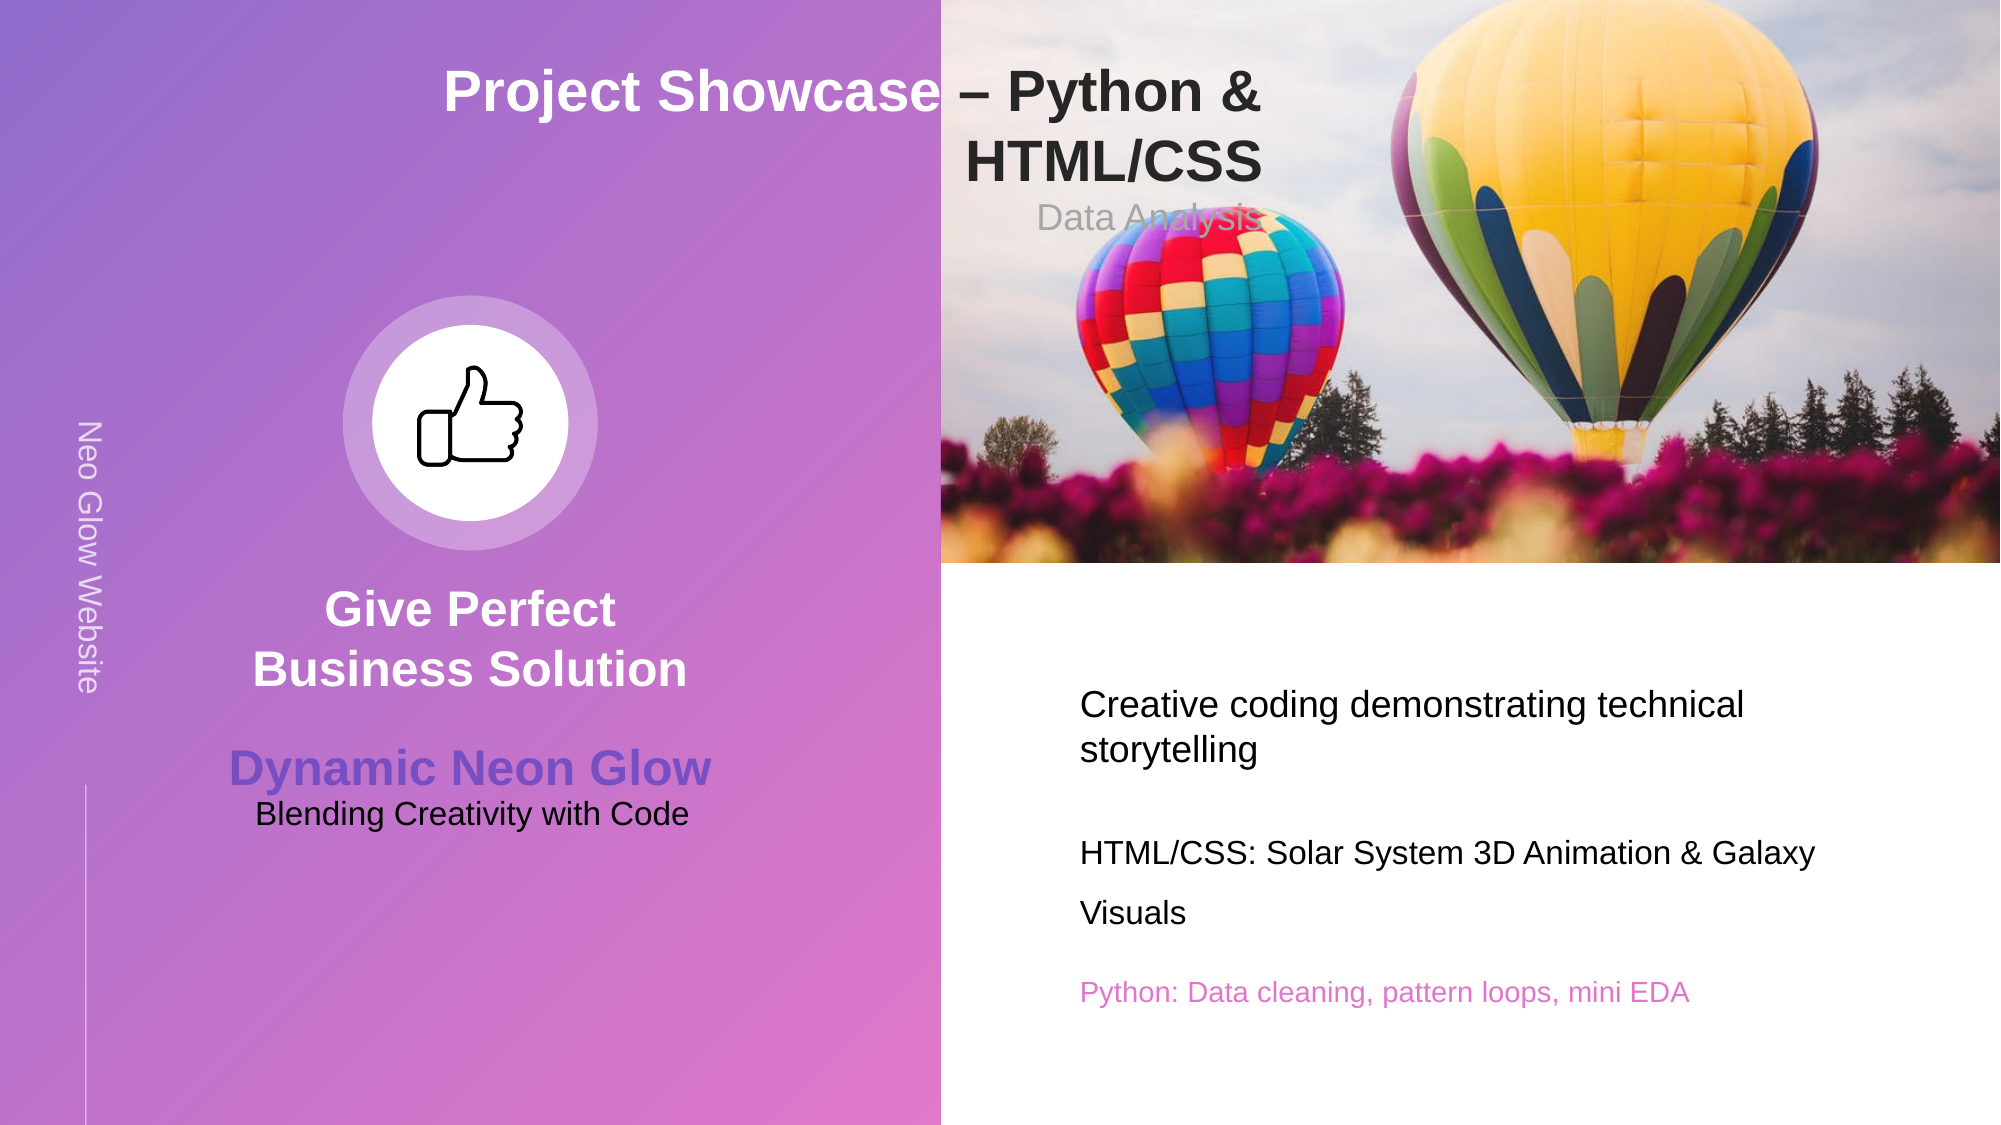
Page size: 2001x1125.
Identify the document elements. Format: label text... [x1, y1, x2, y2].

picture [940, 0, 2000, 563]
text_box HTML/CSS: Solar System 3D Animation & Galaxy Visuals [1064, 803, 1920, 963]
text_box [0, 0, 942, 1125]
text_box Project Showcase – Python & HTML/CSS Data Analysis [342, 45, 940, 246]
text_box Give Perfect Business Solution [206, 568, 734, 697]
text_box Blending Creativity with Code [120, 784, 827, 840]
text_box Python: Data cleaning, pattern loops, mini EDA [1065, 965, 1838, 1016]
text_box Dynamic Neon Glow [177, 697, 763, 784]
picture [417, 363, 523, 469]
text_box [341, 294, 599, 552]
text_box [64, 108, 120, 1125]
text_box Creative coding demonstrating technical storytelling [1064, 672, 1920, 778]
text_box [371, 323, 570, 523]
